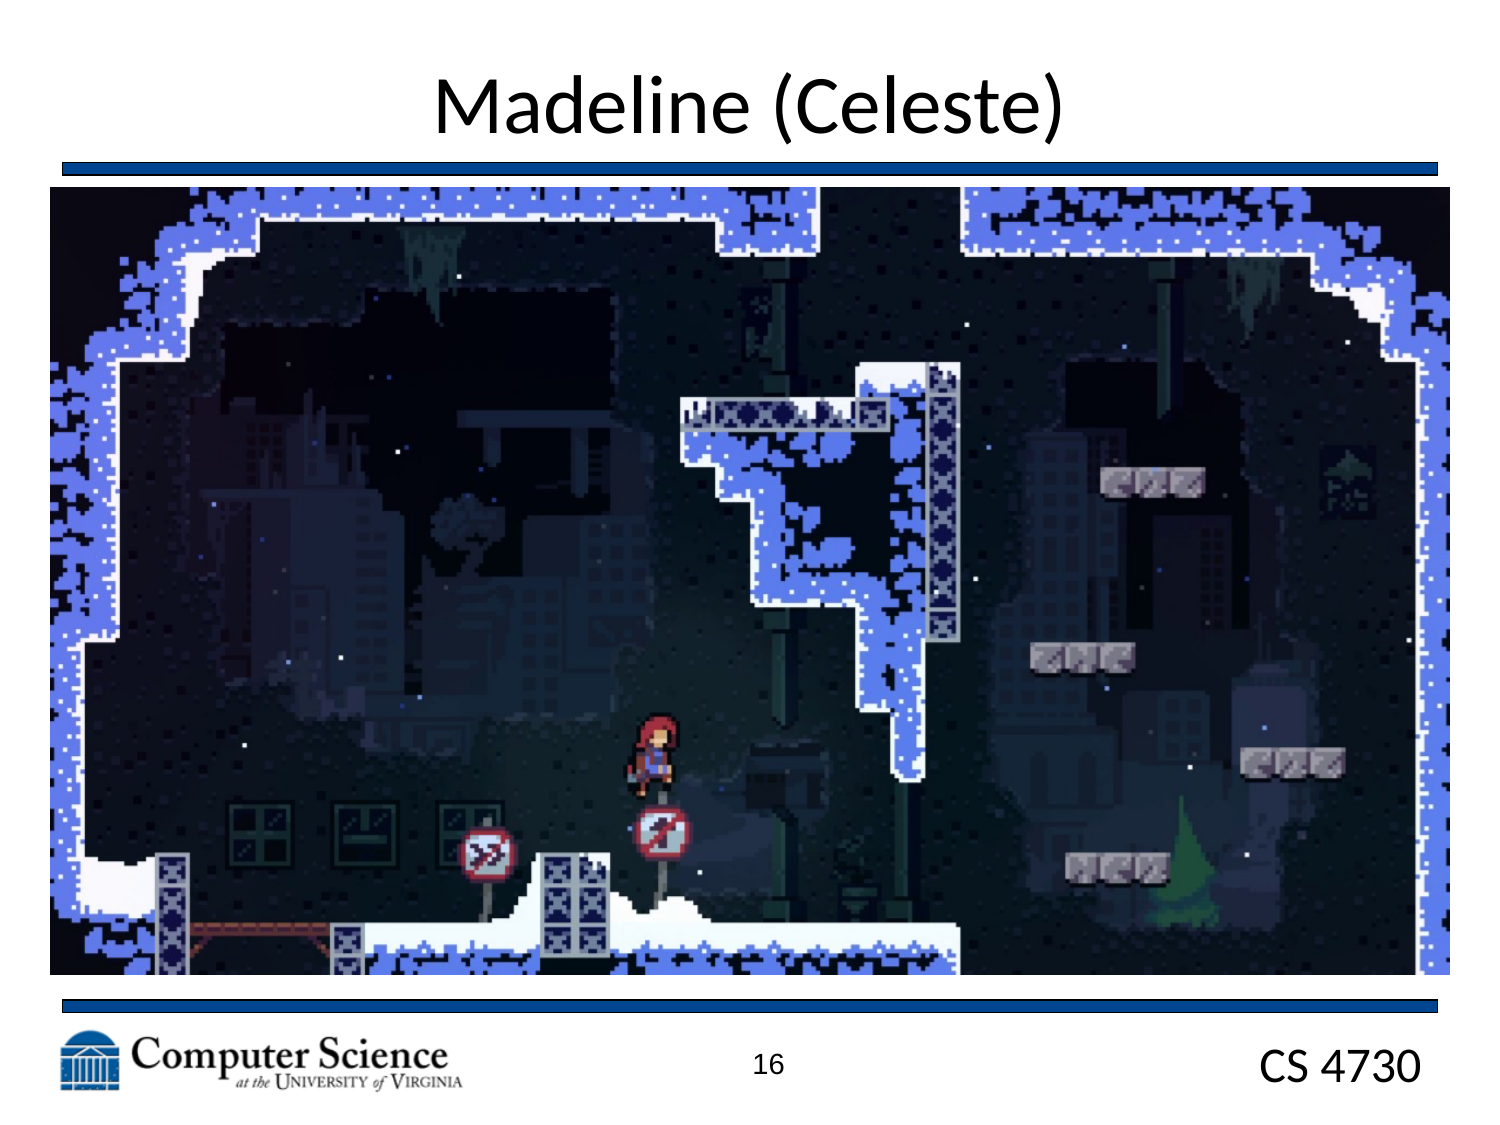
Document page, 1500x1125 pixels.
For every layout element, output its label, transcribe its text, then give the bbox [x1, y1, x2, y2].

picture [49, 187, 1451, 976]
picture [50, 1024, 472, 1101]
title Madeline (Celeste) [62, 49, 1438, 151]
footer 16 [512, 1037, 1026, 1088]
